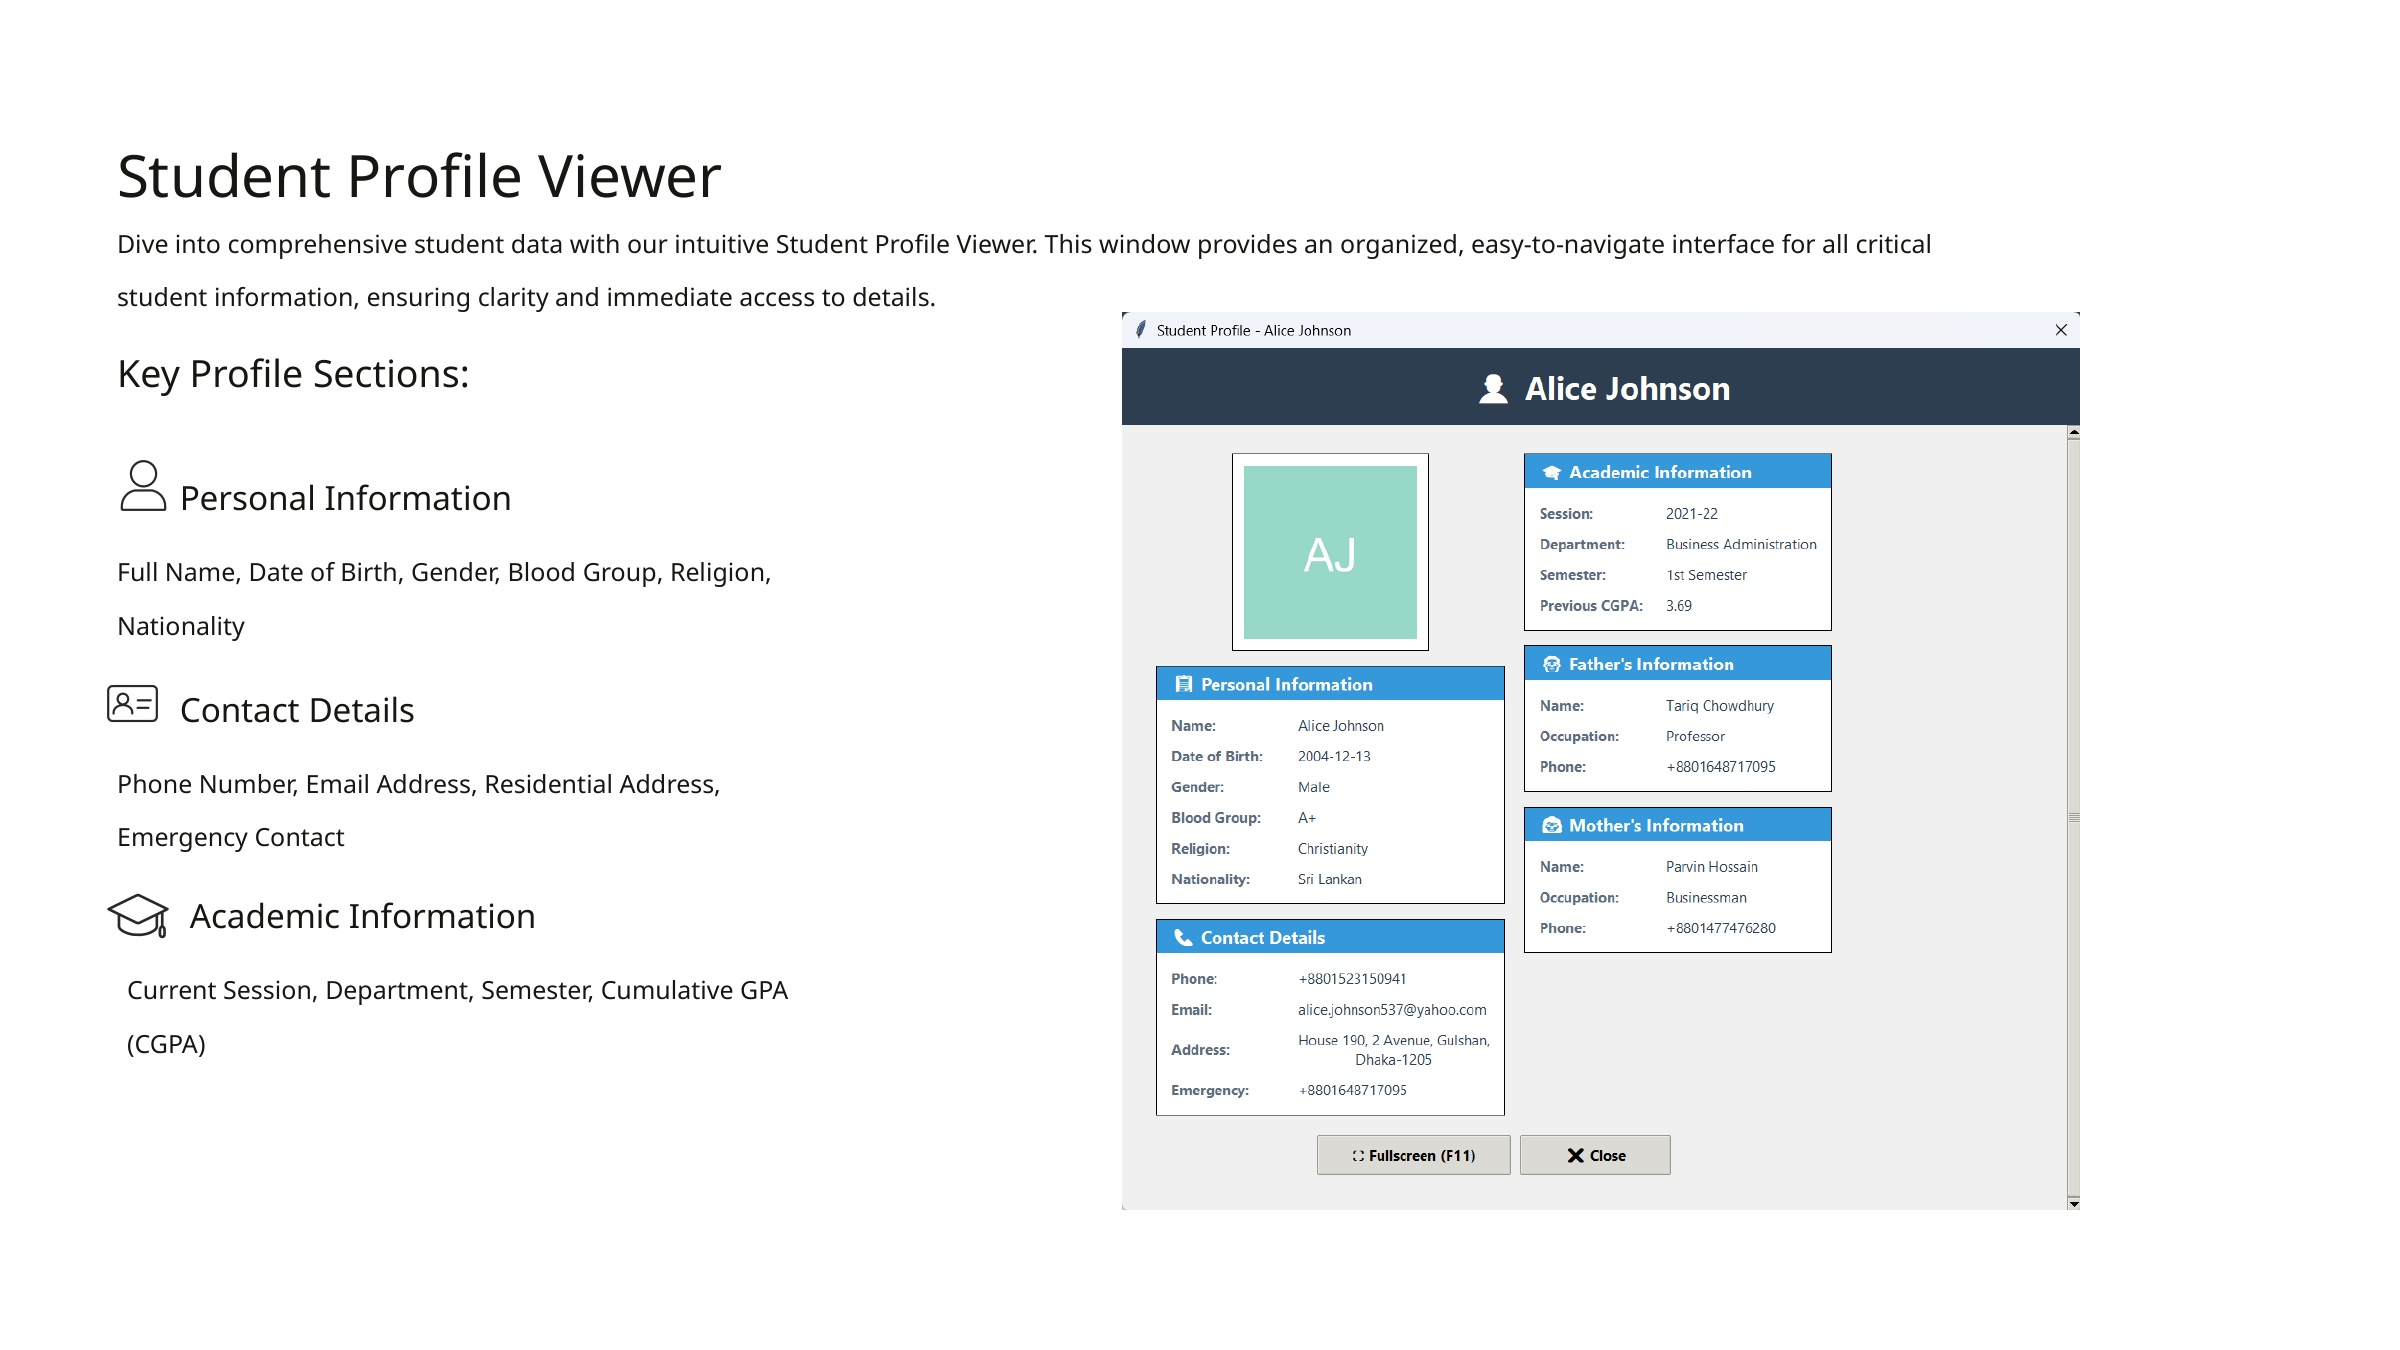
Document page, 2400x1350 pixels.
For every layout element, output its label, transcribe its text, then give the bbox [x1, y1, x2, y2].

text_box Full Name, Date of Birth, Gender, Blood Group, Religion, Nationality [117, 533, 812, 641]
text_box Dive into comprehensive student data with our intuitive Student Profile Viewer. This window provides an organized, easy-to-navigate interface for all critical student information, ensuring clarity and immediate access to details. [117, 205, 2007, 313]
text_box Key Profile Sections: [117, 333, 499, 396]
text_box Academic Information [189, 883, 609, 936]
text_box Phone Number, Email Address, Residential Address, Emergency Contact [117, 745, 812, 853]
picture [106, 884, 170, 948]
picture [117, 459, 170, 512]
text_box Current Session, Department, Semester, Cumulative GPA (CGPA) [127, 951, 821, 1059]
picture [106, 677, 159, 730]
picture [1122, 312, 2080, 1210]
text_box Personal Information [179, 465, 599, 518]
text_box Contact Details [179, 676, 599, 730]
text_box Student Profile Viewer [117, 105, 994, 205]
